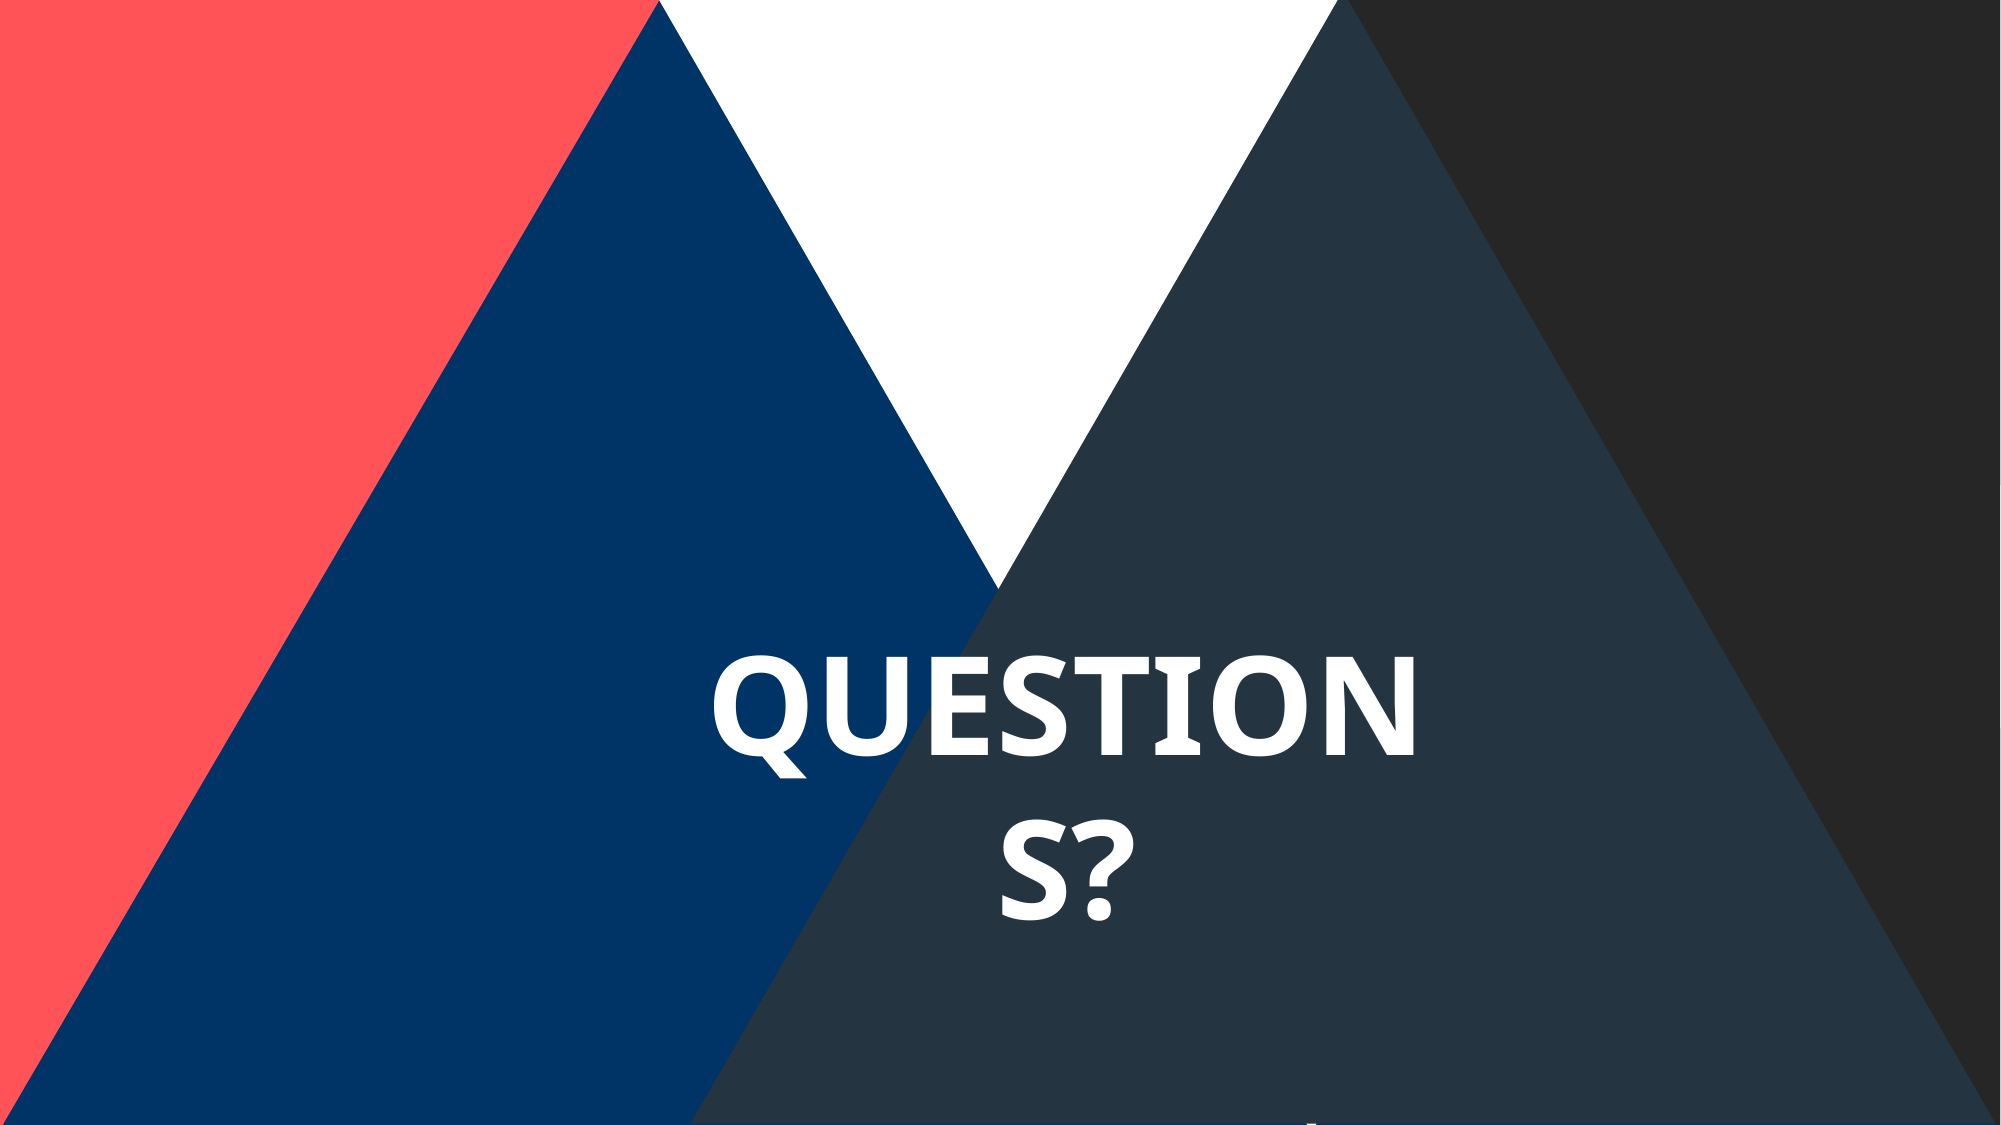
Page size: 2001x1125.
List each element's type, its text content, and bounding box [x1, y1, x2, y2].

text_box QUESTIONS? [657, 610, 1477, 955]
